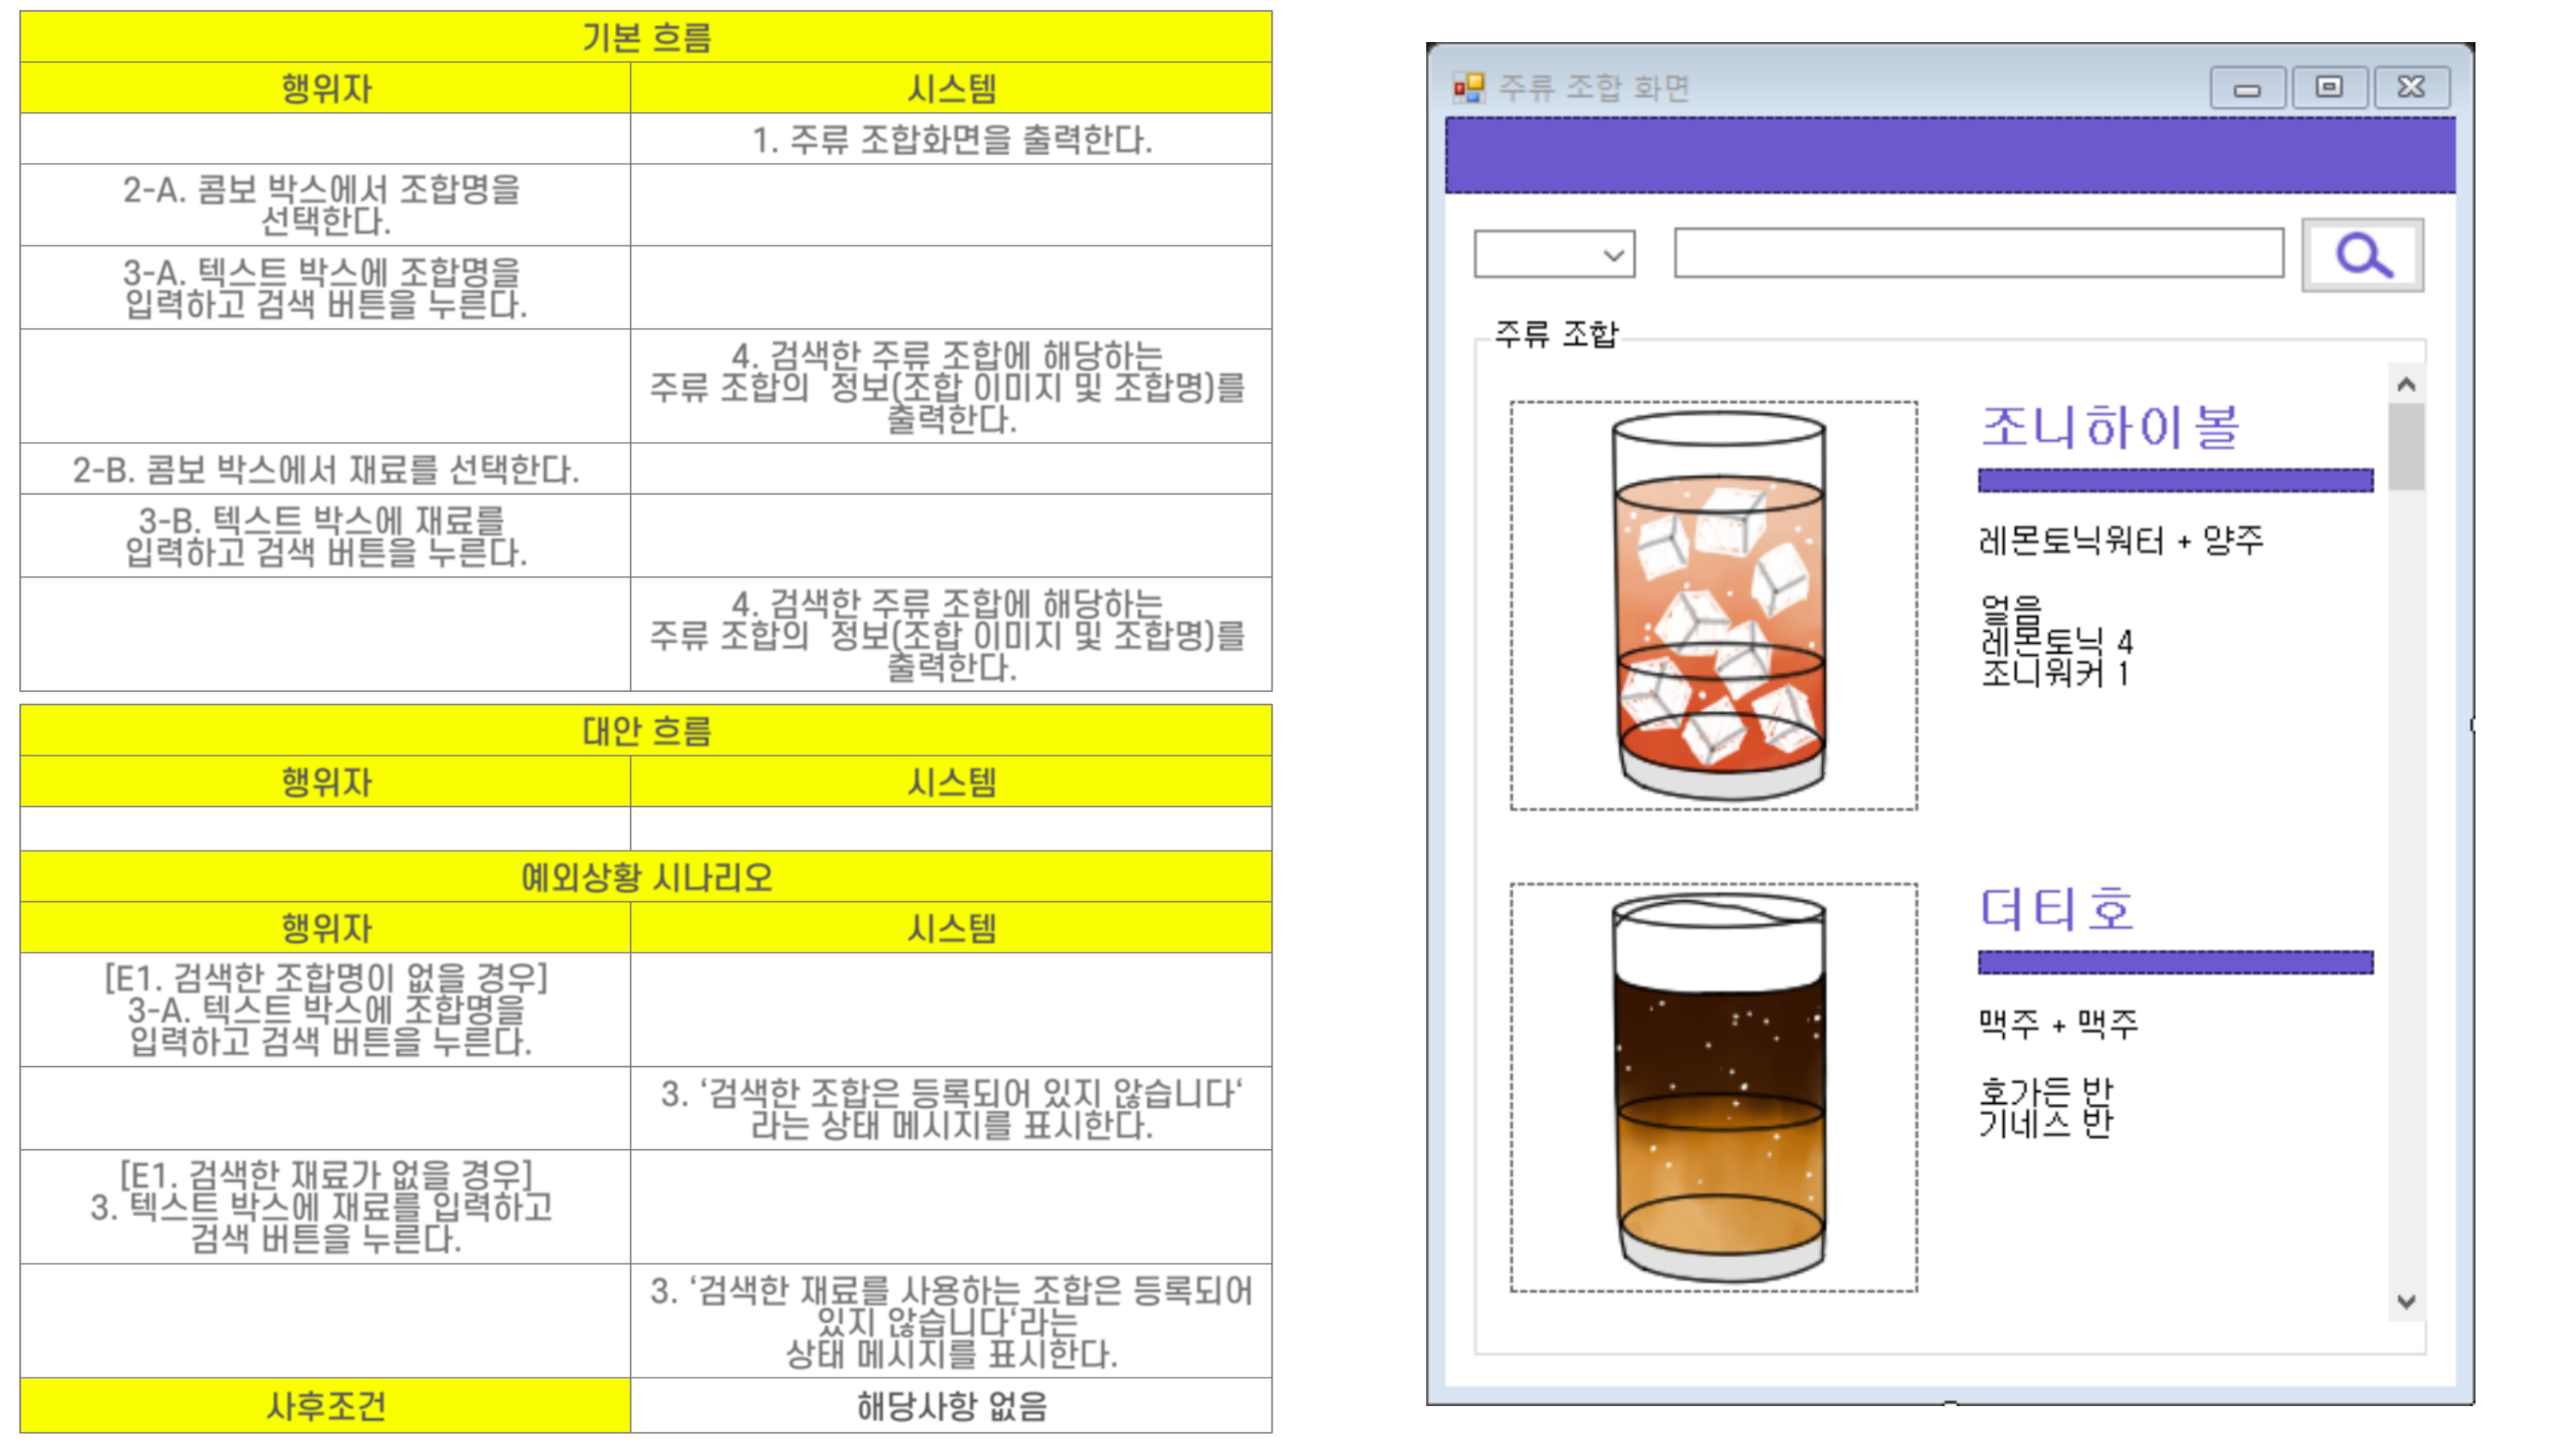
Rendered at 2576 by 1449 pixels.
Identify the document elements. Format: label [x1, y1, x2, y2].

text_box [1426, 42, 2476, 1406]
picture [0, 0, 1899, 1449]
